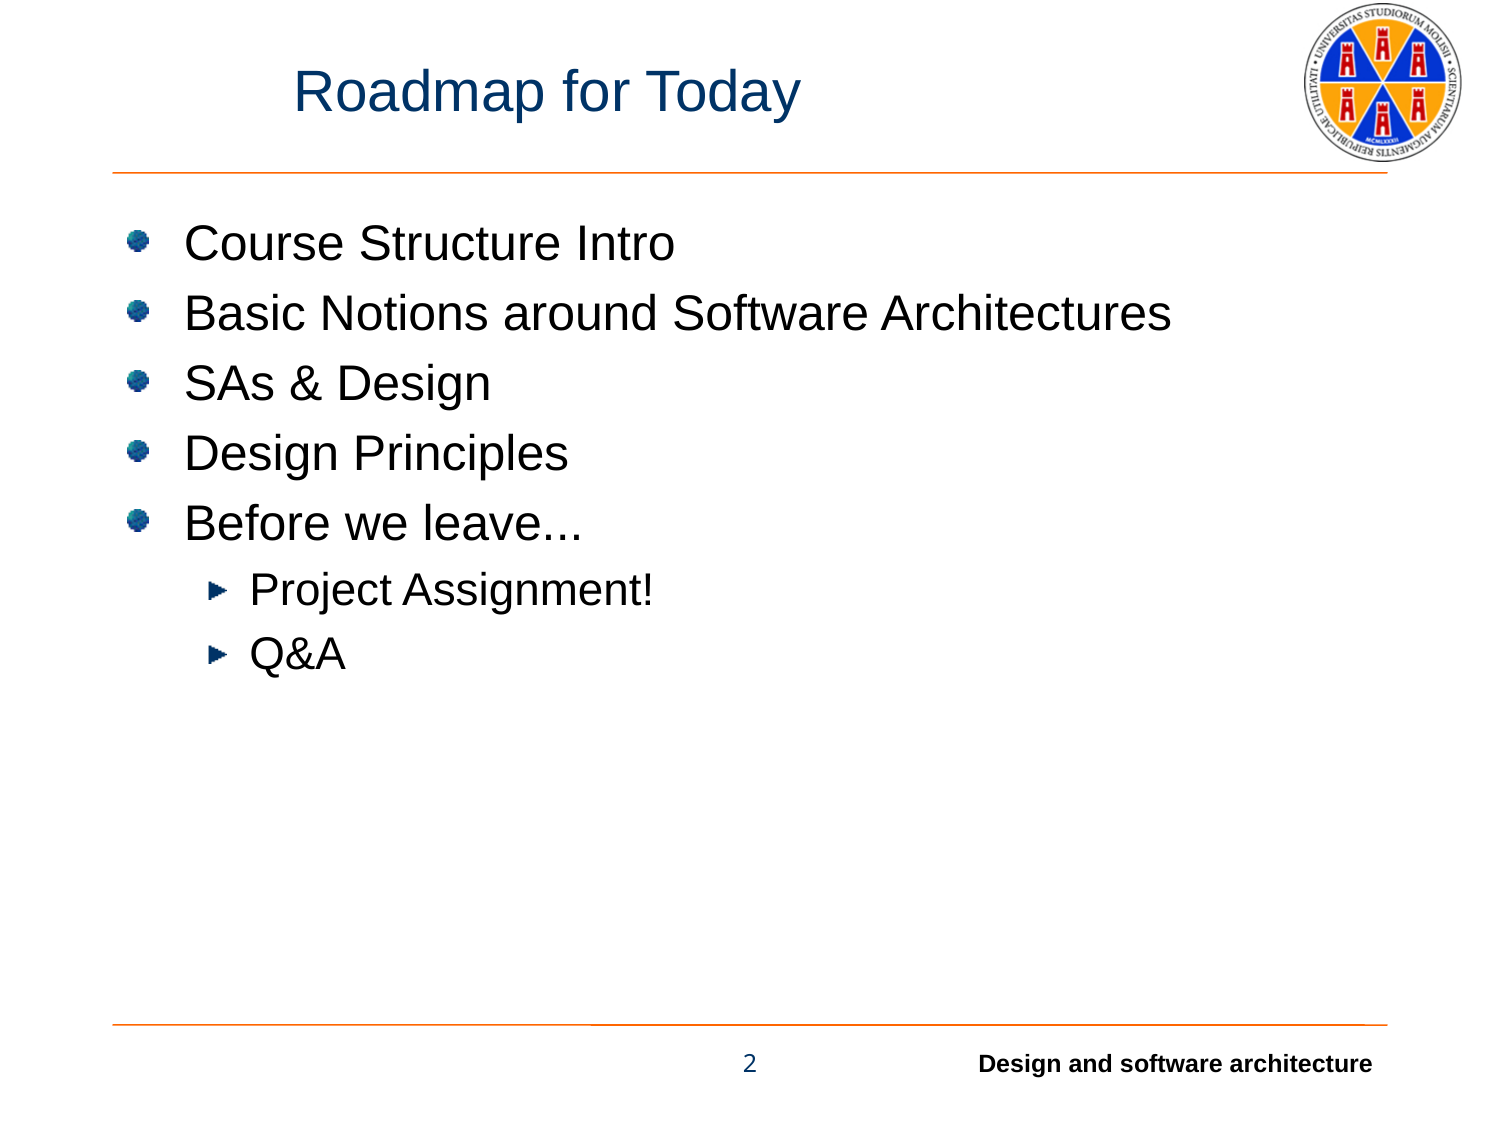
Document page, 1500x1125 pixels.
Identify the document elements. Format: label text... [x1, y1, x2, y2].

list Course Structure Intro Basic Notions around Software Architectures SAs & Design Design Principles Before we leave... Project Assignment! Q&A [112, 203, 1388, 988]
picture [202, 575, 227, 600]
picture [1269, 0, 1500, 166]
picture [127, 300, 149, 322]
title Roadmap for Today [278, 18, 1211, 157]
picture [127, 370, 149, 392]
picture [202, 639, 227, 664]
picture [127, 509, 149, 532]
picture [127, 230, 149, 252]
slide_number 2 [670, 1039, 830, 1078]
picture [127, 440, 149, 462]
footer Design and software architecture [837, 1039, 1390, 1078]
